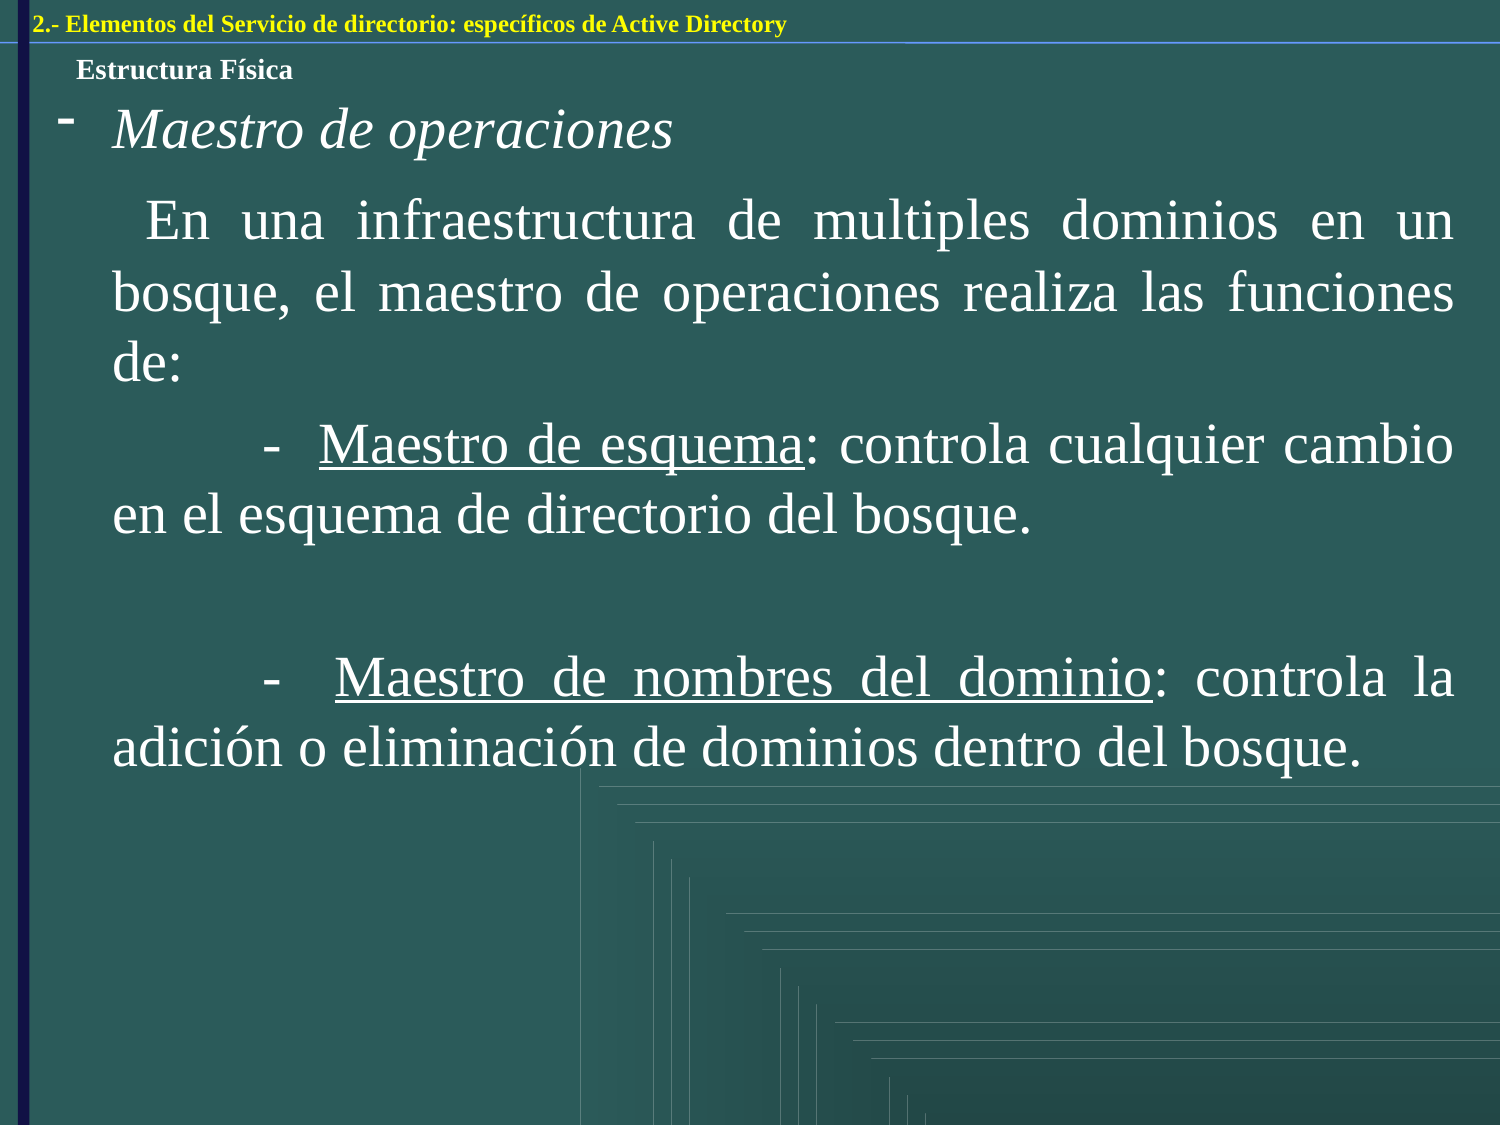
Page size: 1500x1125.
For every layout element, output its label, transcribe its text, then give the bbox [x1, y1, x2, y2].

text_box Estructura Física [53, 42, 323, 93]
list Maestro de operaciones En una infraestructura de multiples dominios en un bosque, el maestro de operaciones realiza las funciones de: - Maestro de esquema: controla cualquier cambio en el esquema de directorio del bosque. - Maestro de nombres del dominio: controla la adición o eliminación de dominios dentro del bosque. [40, 82, 1471, 870]
text_box 2.- Elementos del Servicio de directorio: específicos de Active Directory [17, 0, 1329, 45]
